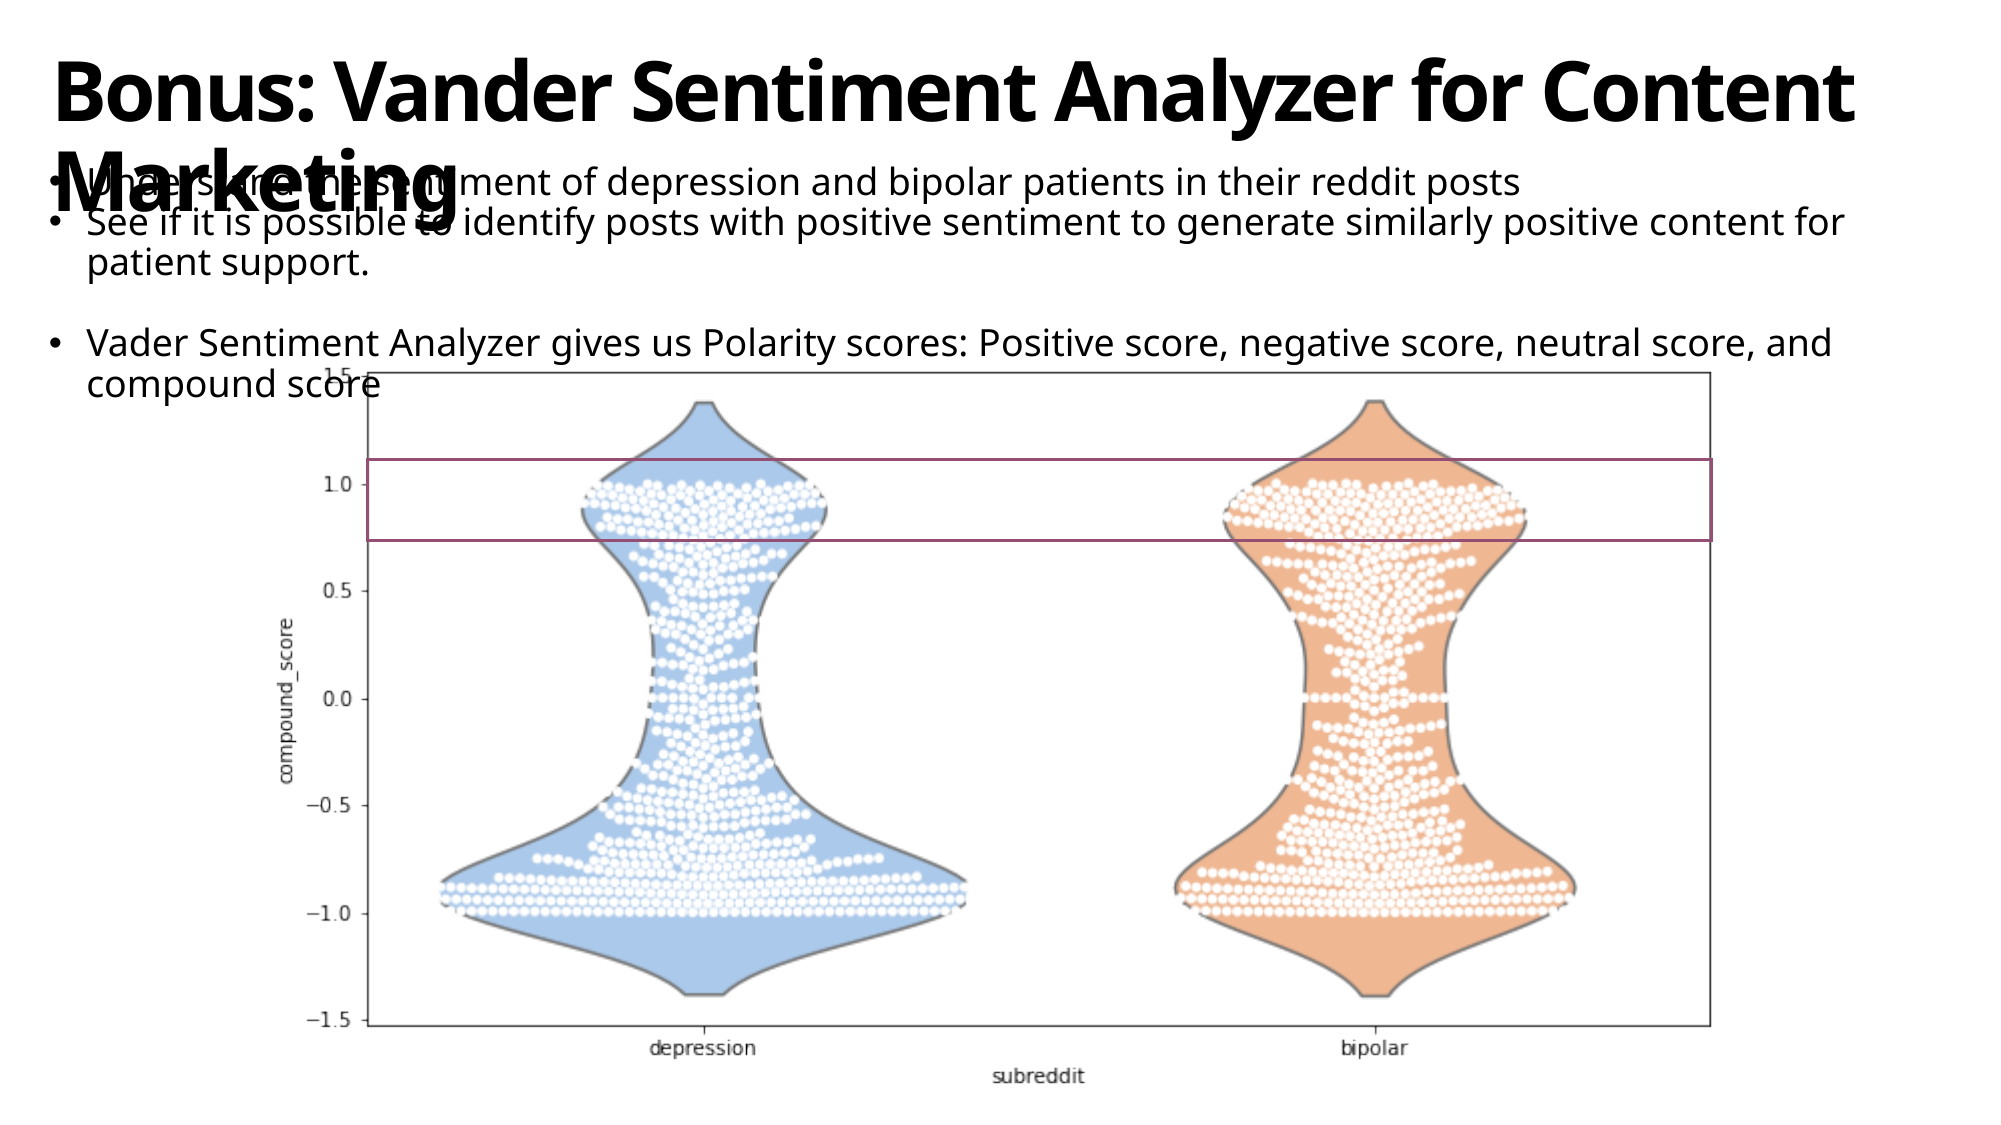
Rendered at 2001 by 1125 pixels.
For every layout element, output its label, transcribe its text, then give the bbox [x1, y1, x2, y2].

picture [261, 355, 1724, 1103]
text_box Bonus: Vander Sentiment Analyzer for Content Marketing [36, 42, 1970, 217]
text_box Understand the sentiment of depression and bipolar patients in their reddit posts See if it is possible to identify posts with positive sentiment to generate similarly positive content for patient support. Vader Sentiment Analyzer gives us Polarity scores: Positive score, negative score, neutral score, and compound score [33, 155, 1964, 417]
